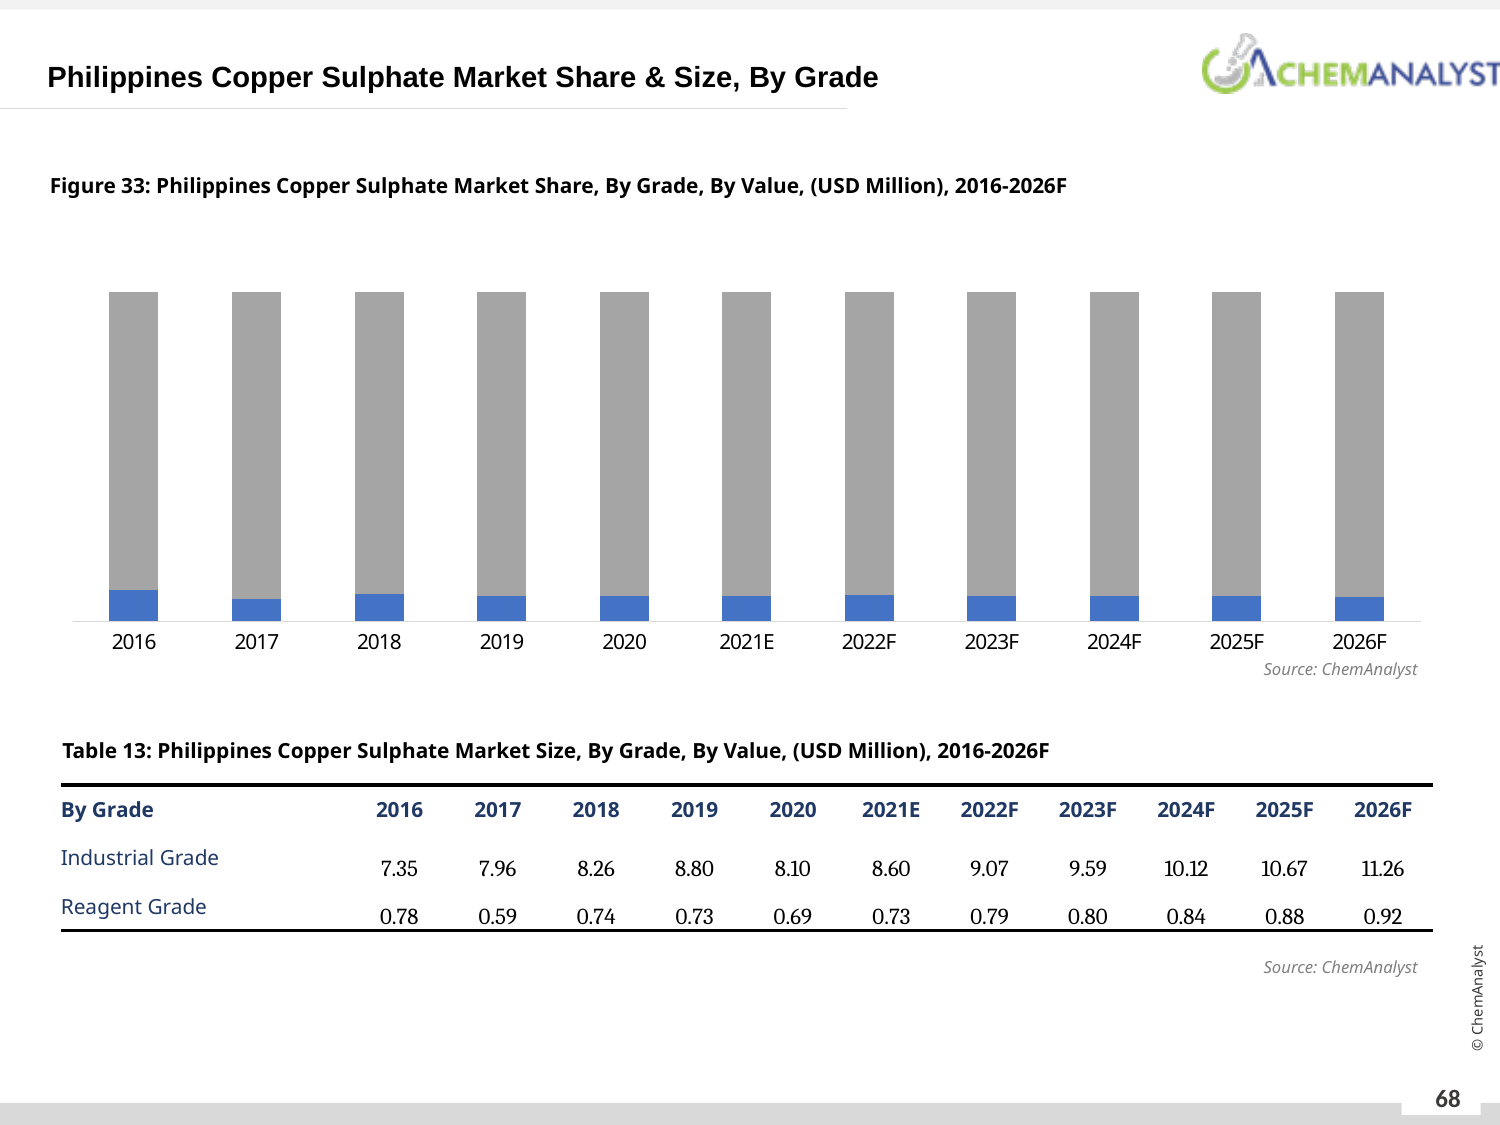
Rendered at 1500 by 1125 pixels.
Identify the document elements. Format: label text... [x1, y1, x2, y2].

table_cell 8.26 [547, 833, 645, 882]
table_cell 0.79 [941, 882, 1039, 929]
table_cell 8.60 [842, 833, 941, 882]
table_header By Grade [61, 787, 350, 833]
table_header 2017 [449, 787, 547, 833]
table_cell 0.84 [1137, 882, 1236, 929]
text_box Table 13: Philippines Copper Sulphate Market Size, By Grade, By Value, (USD Million), 2016-2026F [47, 717, 1372, 770]
table_cell 0.74 [547, 882, 645, 929]
table_cell 10.67 [1236, 833, 1334, 882]
table_cell 7.96 [449, 833, 547, 882]
table_cell 8.80 [645, 833, 744, 882]
table_header 2016 [350, 787, 449, 833]
table_cell Industrial Grade [61, 833, 350, 882]
table_cell 0.88 [1236, 882, 1334, 929]
table_cell 10.12 [1137, 833, 1236, 882]
table_header 2024F [1137, 787, 1236, 833]
table_header 2026F [1334, 787, 1433, 833]
table_cell 8.10 [744, 833, 842, 882]
table_cell 9.59 [1039, 833, 1137, 882]
table_header 2021E [842, 787, 941, 833]
table_header 2022F [941, 787, 1039, 833]
table_cell 11.26 [1334, 833, 1433, 882]
table_header 2019 [645, 787, 744, 833]
table_cell 0.73 [645, 882, 744, 929]
text_box Source: ChemAnalyst [1070, 949, 1433, 985]
table_cell 0.73 [842, 882, 941, 929]
table_header 2025F [1236, 787, 1334, 833]
text_box Philippines Copper Sulphate Market Share & Size, By Grade [32, 50, 1496, 101]
text_box Source: ChemAnalyst [1070, 665, 1433, 686]
table_cell 0.92 [1334, 882, 1433, 929]
table_cell 0.78 [350, 882, 449, 929]
table_header 2020 [744, 787, 842, 833]
table_cell 0.69 [744, 882, 842, 929]
chart [44, 217, 1449, 665]
table_cell 0.80 [1039, 882, 1137, 929]
table_cell 7.35 [350, 833, 449, 882]
text_box Figure 33: Philippines Copper Sulphate Market Share, By Grade, By Value, (USD Million), 2016-2026F [35, 152, 1359, 205]
table_cell 0.59 [449, 882, 547, 929]
table_cell 9.07 [941, 833, 1039, 882]
table_cell Reagent Grade [61, 882, 350, 929]
table_header 2023F [1039, 787, 1137, 833]
picture [1202, 33, 1500, 94]
table_header 2018 [547, 787, 645, 833]
